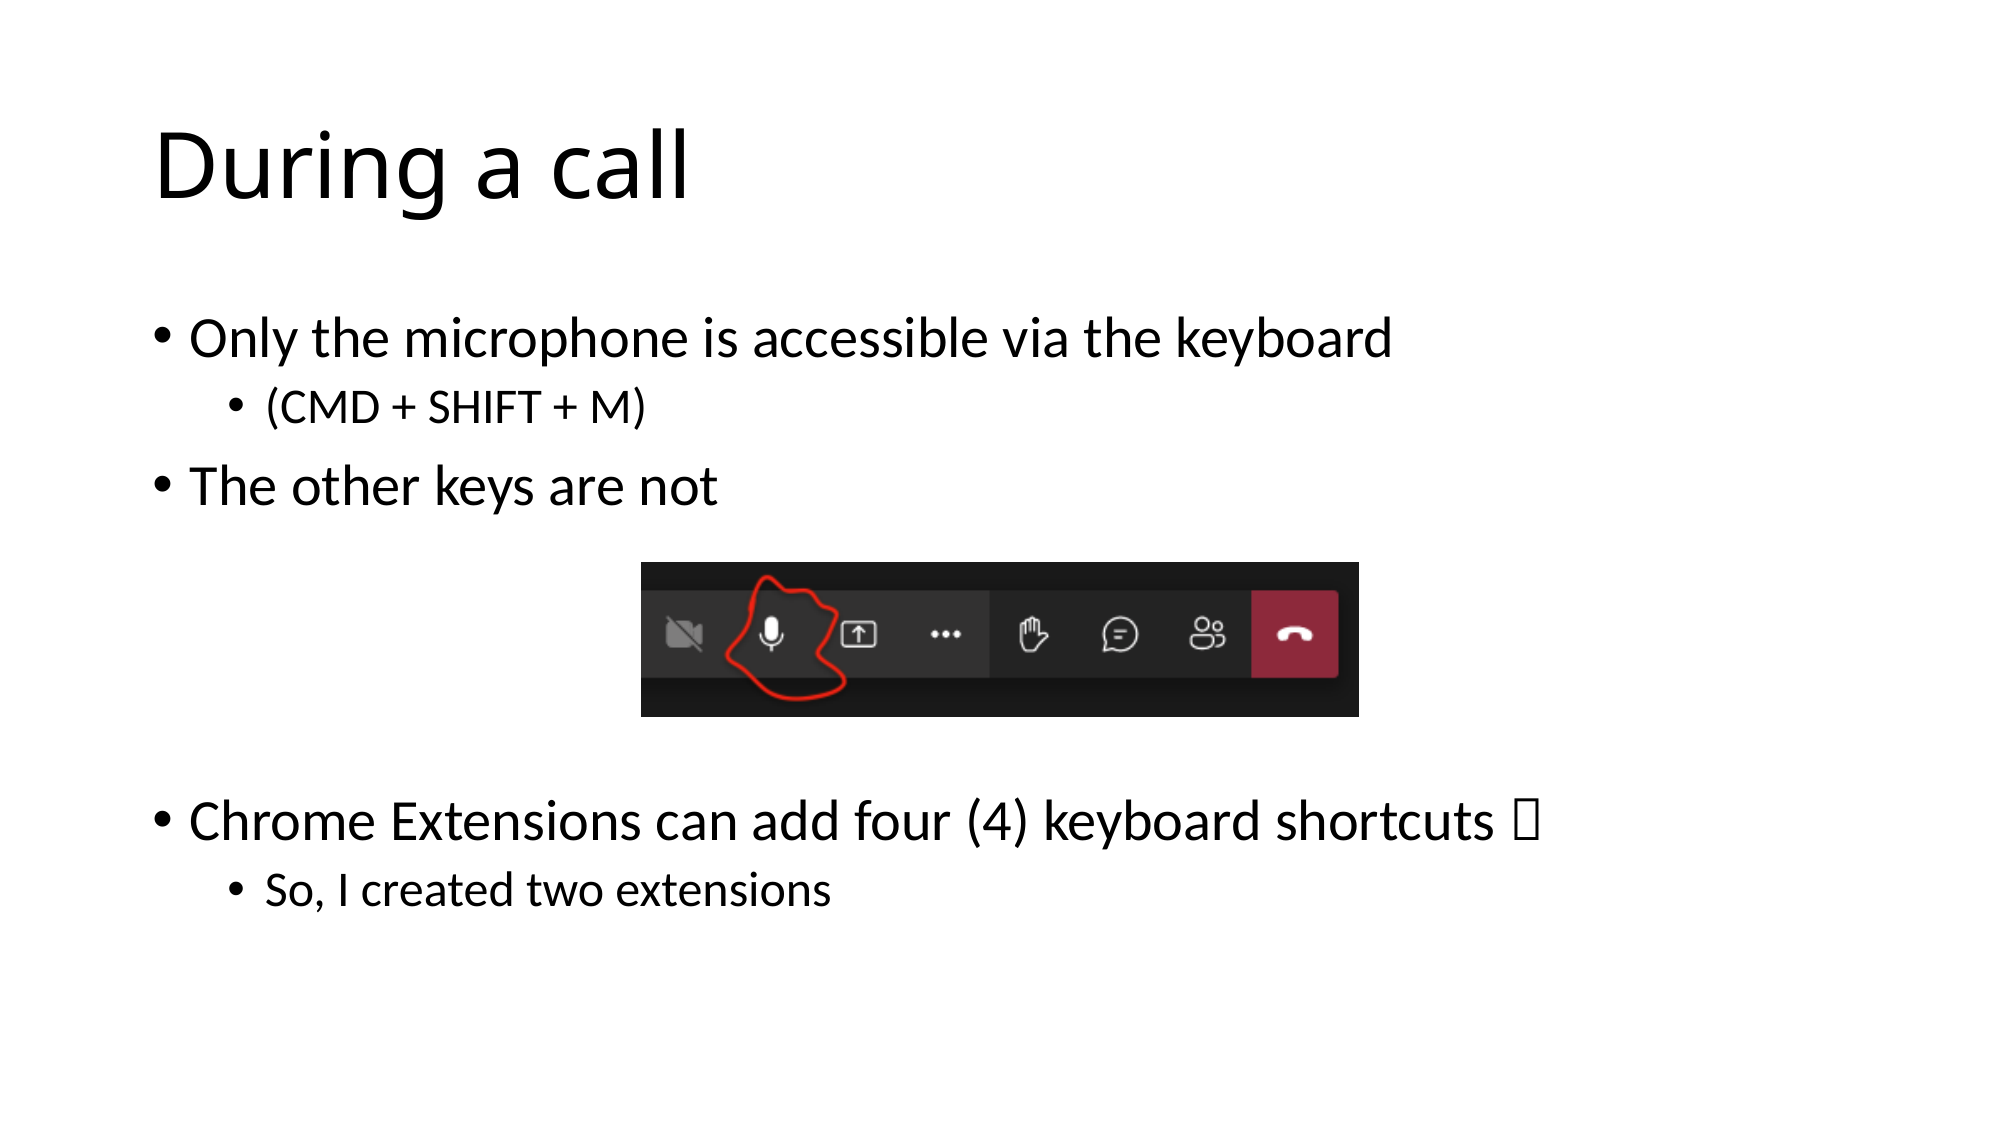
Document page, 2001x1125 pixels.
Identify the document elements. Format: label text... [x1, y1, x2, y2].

title During a call [137, 59, 1863, 278]
picture [641, 562, 1359, 717]
list Only the microphone is accessible via the keyboard (CMD + SHIFT + M) The other keys are not Chrome Extensions can add four (4) keyboard shortcuts  So, I created two extensions [137, 299, 1863, 1014]
